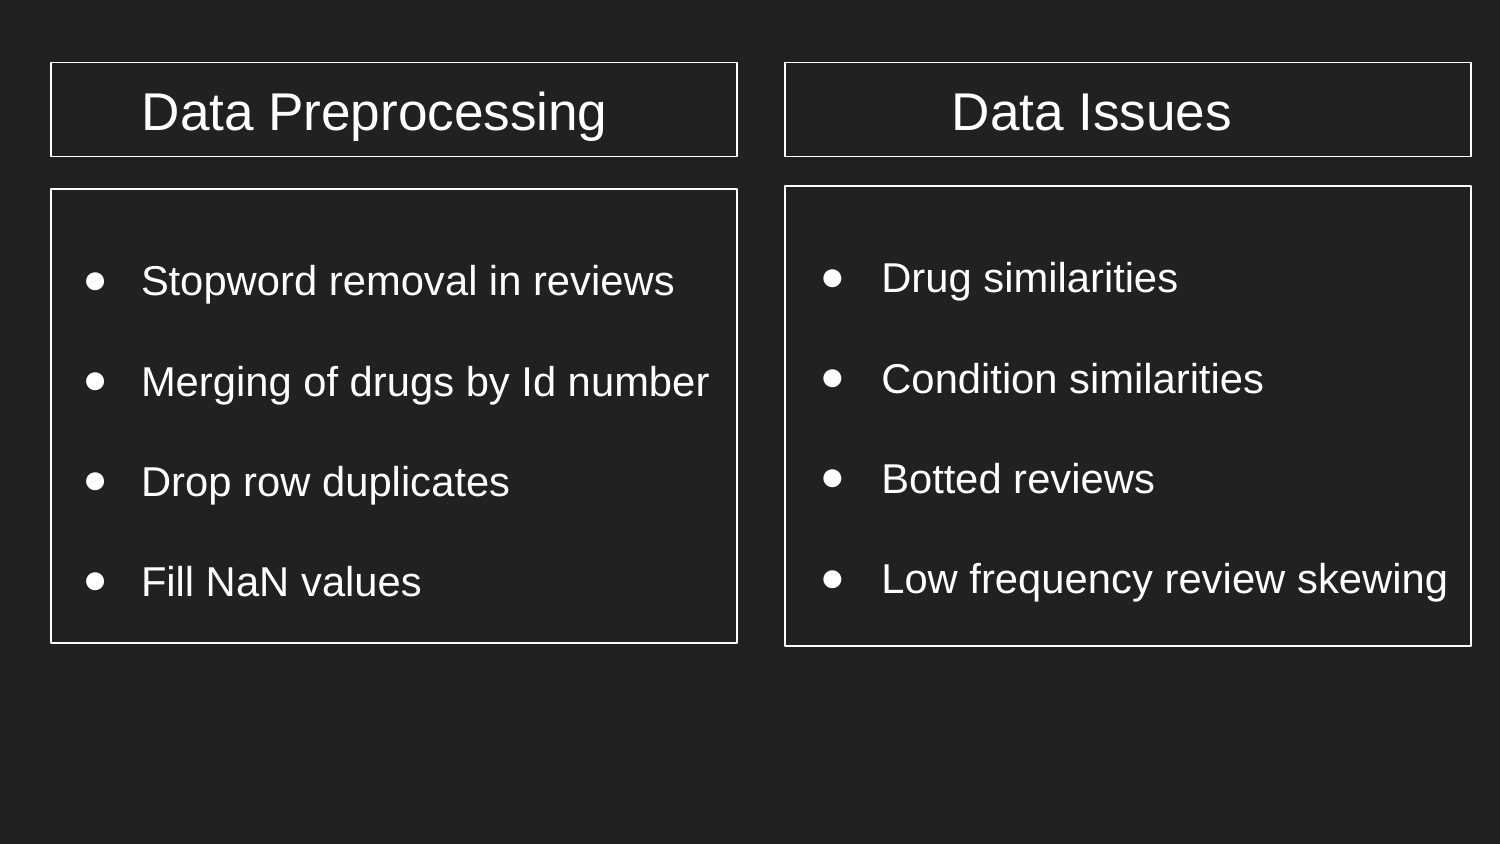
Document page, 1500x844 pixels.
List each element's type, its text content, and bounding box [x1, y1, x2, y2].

title Data Preprocessing [51, 62, 737, 157]
title Data Issues [785, 62, 1472, 157]
list Drug similarities Condition similarities Botted reviews Low frequency review skewing [785, 186, 1472, 646]
list Stopword removal in reviews Merging of drugs by Id number Drop row duplicates Fill NaN values [51, 189, 737, 643]
